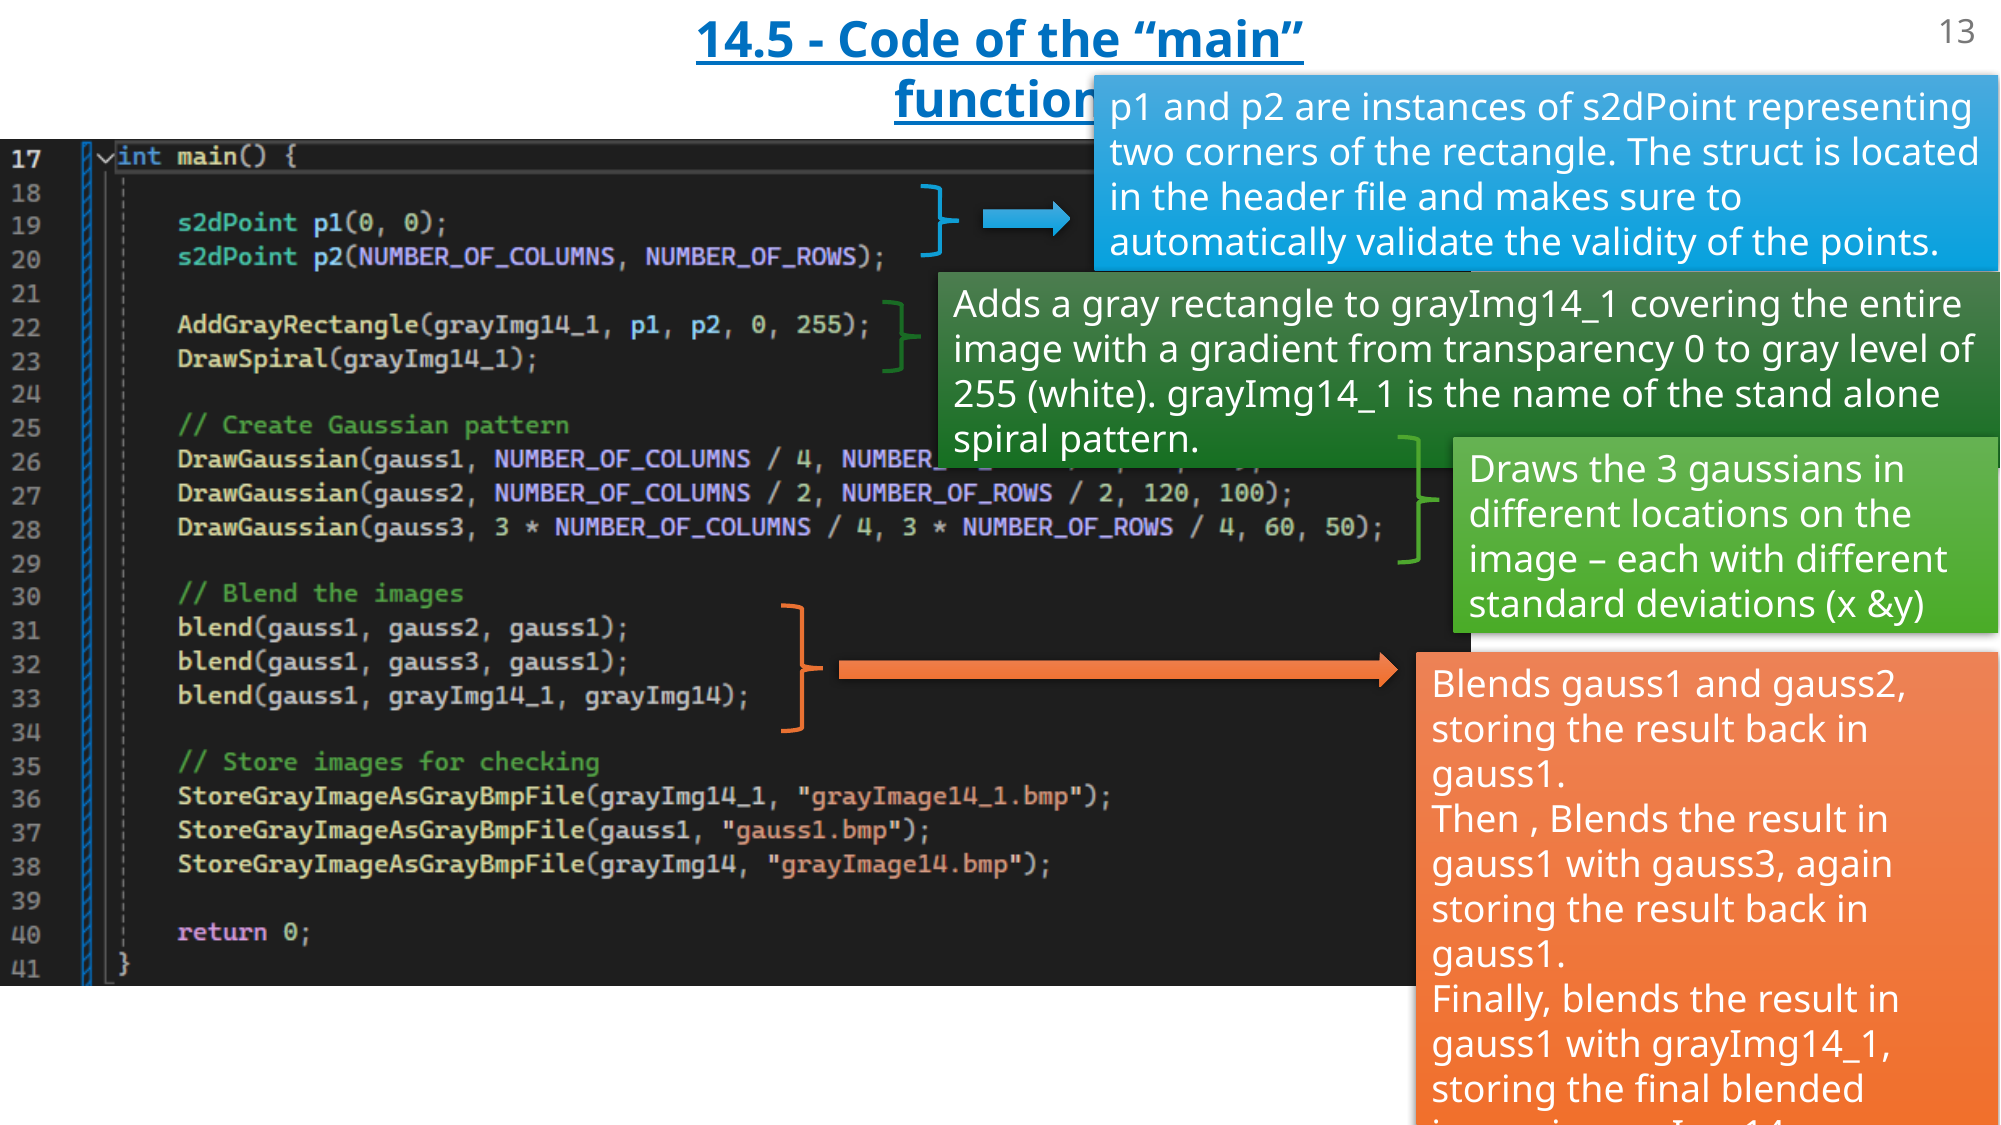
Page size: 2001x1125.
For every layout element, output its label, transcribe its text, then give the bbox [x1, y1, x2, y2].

slide_number 13 [1922, 2, 2000, 63]
text_box p1 and p2 are instances of s2dPoint representing two corners of the rectangle. The struct is located in the header file and makes sure to automatically validate the validity of the points. [1094, 75, 1999, 268]
text_box Blends gauss1 and gauss2, storing the result back in gauss1. Then , Blends the result in gauss1 with gauss3, again storing the result back in gauss1. Finally, blends the result in gauss1 with grayImg14_1, storing the final blended image in grayImg14. [1416, 652, 1999, 1125]
text_box 14.5 - Code of the “main” function [583, 0, 1417, 135]
text_box Draws the 3 gaussians in different locations on the image – each with different standard deviations (x &y) [1472, 437, 1999, 633]
picture [0, 138, 1472, 987]
text_box Adds a gray rectangle to grayImg14_1 covering the entire image with a gradient from transparency 0 to gray level of 255 (white). grayImg14_1 is the name of the stand alone spiral pattern. [1472, 272, 2000, 434]
